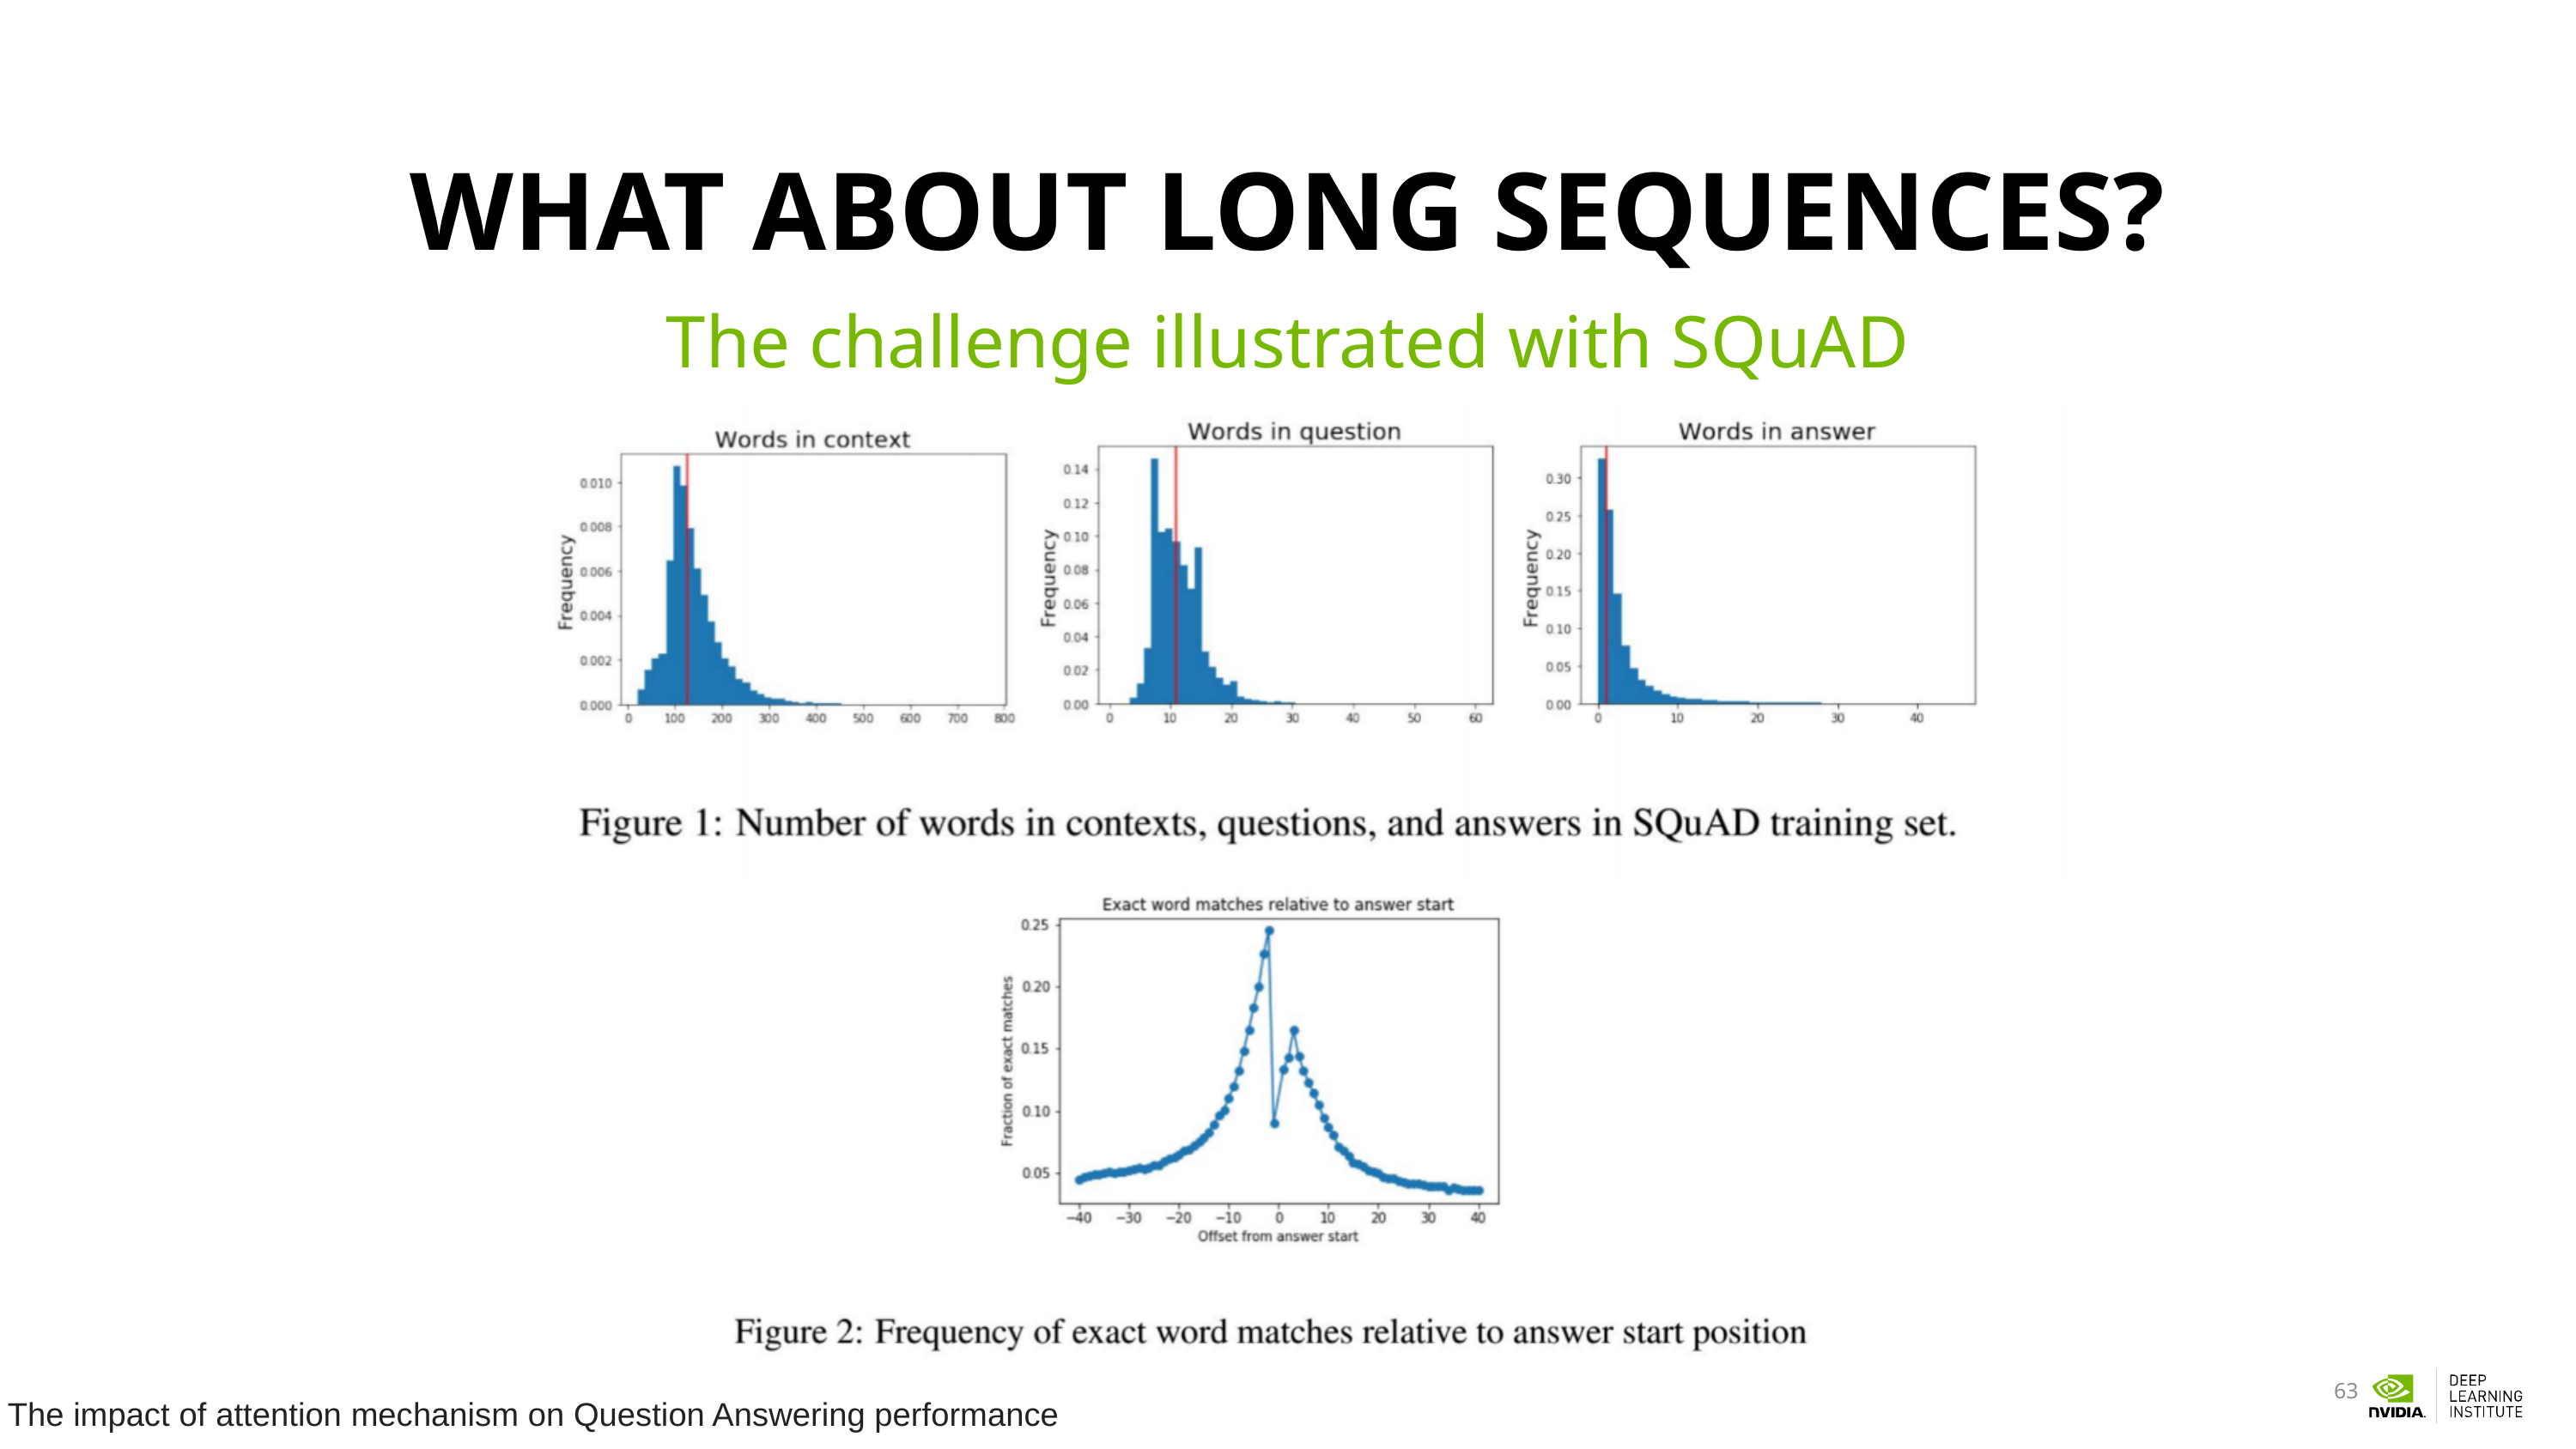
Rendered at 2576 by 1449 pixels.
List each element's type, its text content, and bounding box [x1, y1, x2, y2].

title What about Long sequences? [177, 0, 2399, 281]
picture [495, 399, 2081, 882]
picture [690, 883, 1886, 1362]
text_box The challenge illustrated with SQuAD [117, 295, 2459, 419]
text_box The impact of attention mechanism on Question Answering performance [0, 1385, 1999, 1441]
